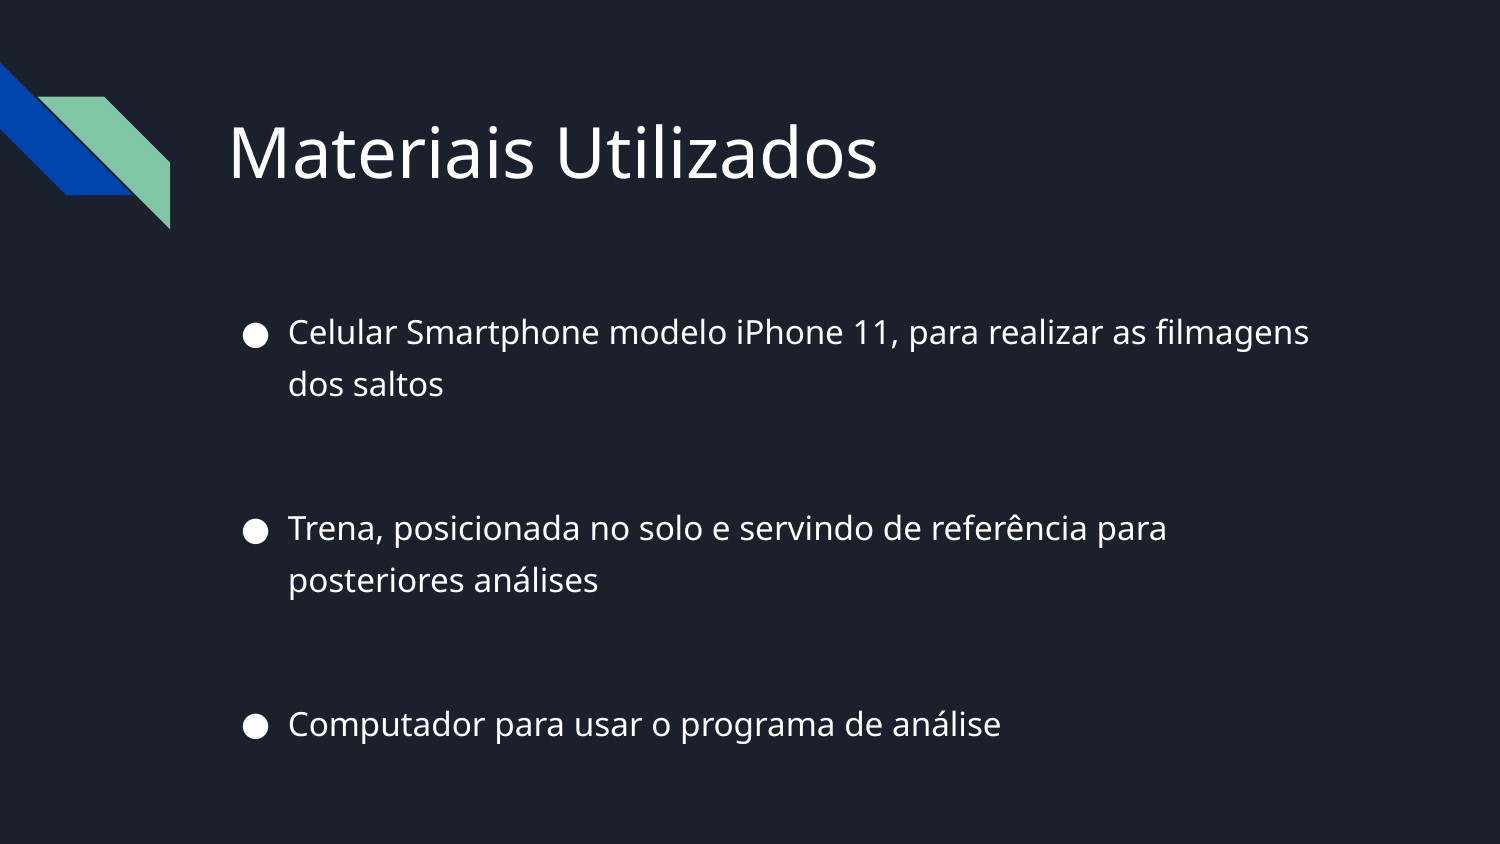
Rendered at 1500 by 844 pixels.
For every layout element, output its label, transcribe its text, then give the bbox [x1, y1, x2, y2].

list Celular Smartphone modelo iPhone 11, para realizar as filmagens dos saltos Trena, posicionada no solo e servindo de referência para posteriores análises Computador para usar o programa de análise [212, 287, 1368, 765]
title Materiais Utilizados [212, 87, 1368, 238]
